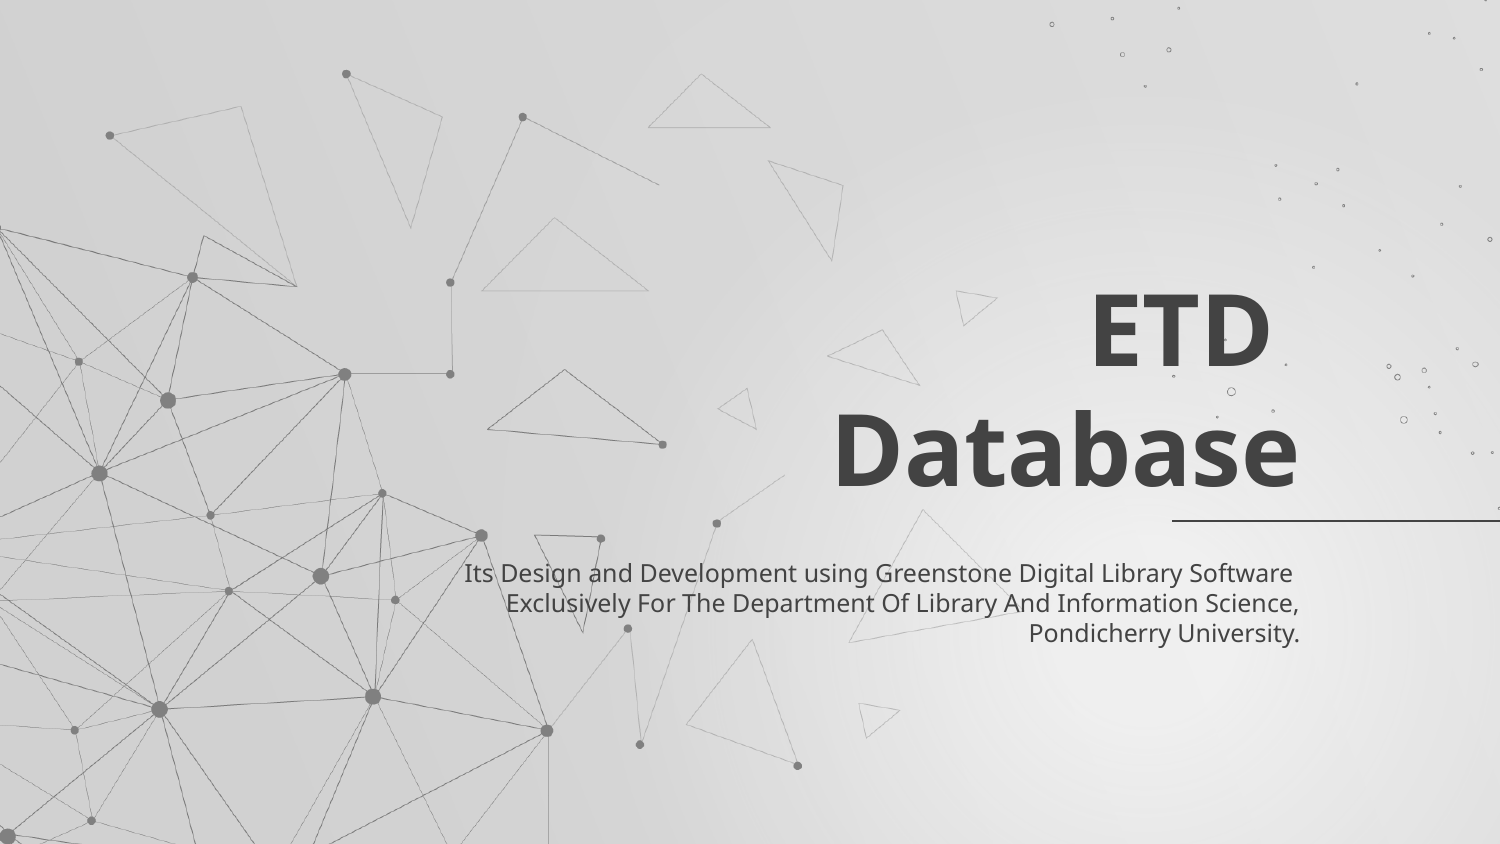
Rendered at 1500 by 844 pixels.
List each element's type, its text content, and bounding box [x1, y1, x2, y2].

picture [0, 0, 1500, 844]
subtitle Its Design and Development using Greenstone Digital Library Software Exclusively For The Department Of Library And Information Science, Pondicherry University. [416, 544, 1316, 663]
title ETD Database [186, 228, 1317, 521]
